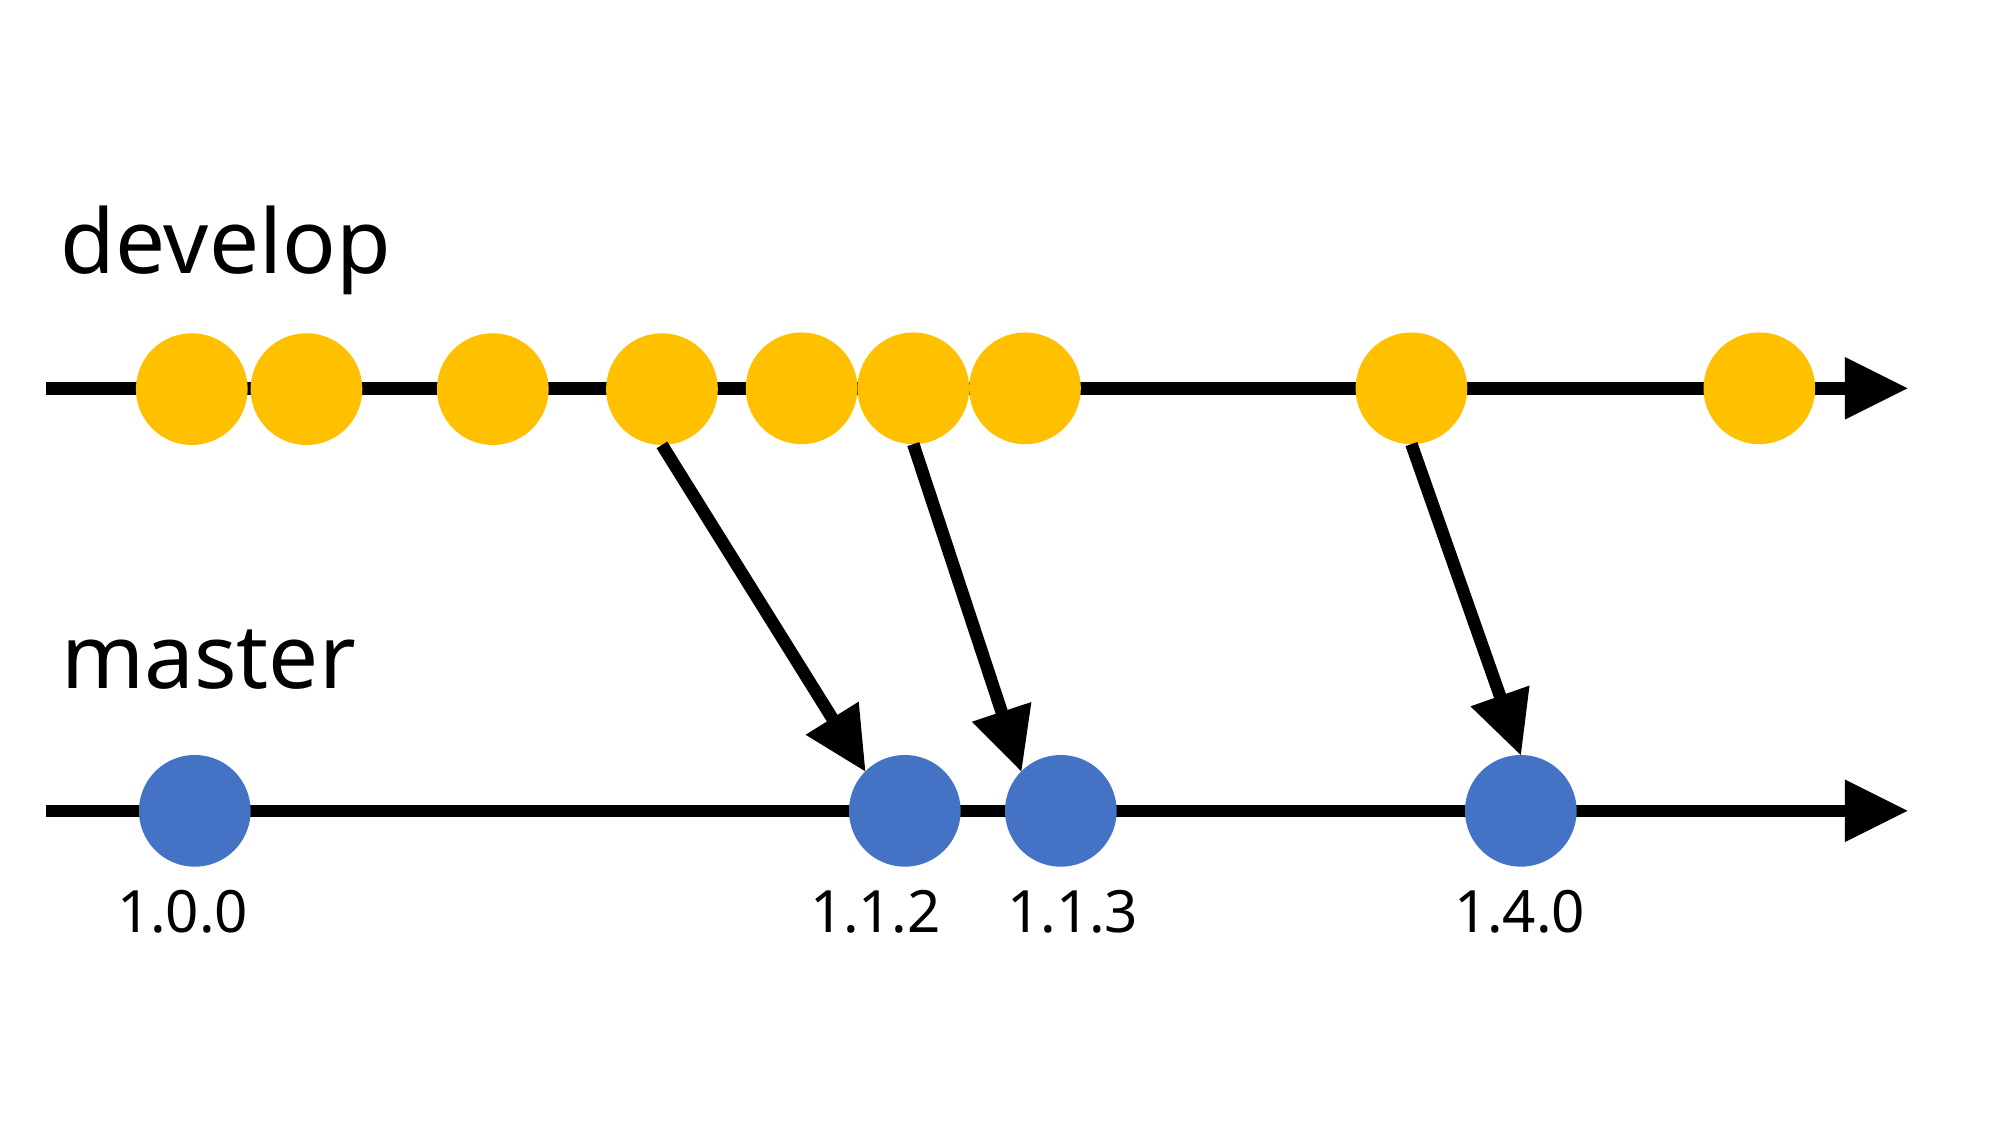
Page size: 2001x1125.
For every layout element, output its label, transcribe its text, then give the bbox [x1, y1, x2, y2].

text_box 1.1.2 [795, 866, 1000, 951]
text_box [249, 332, 364, 388]
text_box [605, 332, 719, 388]
list master [45, 604, 456, 716]
text_box [137, 753, 252, 810]
text_box [1463, 754, 1578, 810]
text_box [1411, 444, 1521, 755]
text_box [134, 389, 249, 447]
text_box develop [45, 189, 456, 301]
text_box [1702, 331, 1817, 388]
text_box [744, 389, 857, 444]
text_box [134, 332, 249, 388]
text_box 1.1.3 [1000, 866, 1198, 951]
text_box [847, 811, 962, 866]
text_box [605, 389, 719, 446]
text_box [435, 332, 550, 388]
text_box [1354, 389, 1469, 445]
text_box [968, 331, 1082, 388]
text_box [435, 389, 550, 447]
text_box [1354, 331, 1469, 388]
text_box [856, 331, 969, 388]
text_box [968, 389, 1082, 446]
text_box [847, 753, 962, 810]
text_box [249, 389, 364, 447]
text_box [1003, 811, 1118, 866]
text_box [661, 444, 866, 772]
text_box [856, 389, 969, 445]
text_box [1003, 753, 1118, 810]
text_box [1702, 389, 1817, 446]
text_box [137, 811, 252, 866]
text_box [913, 444, 1022, 772]
text_box [744, 331, 857, 388]
text_box 1.0.0 [102, 866, 307, 952]
text_box 1.4.0 [1439, 866, 1645, 951]
text_box [1463, 811, 1578, 866]
